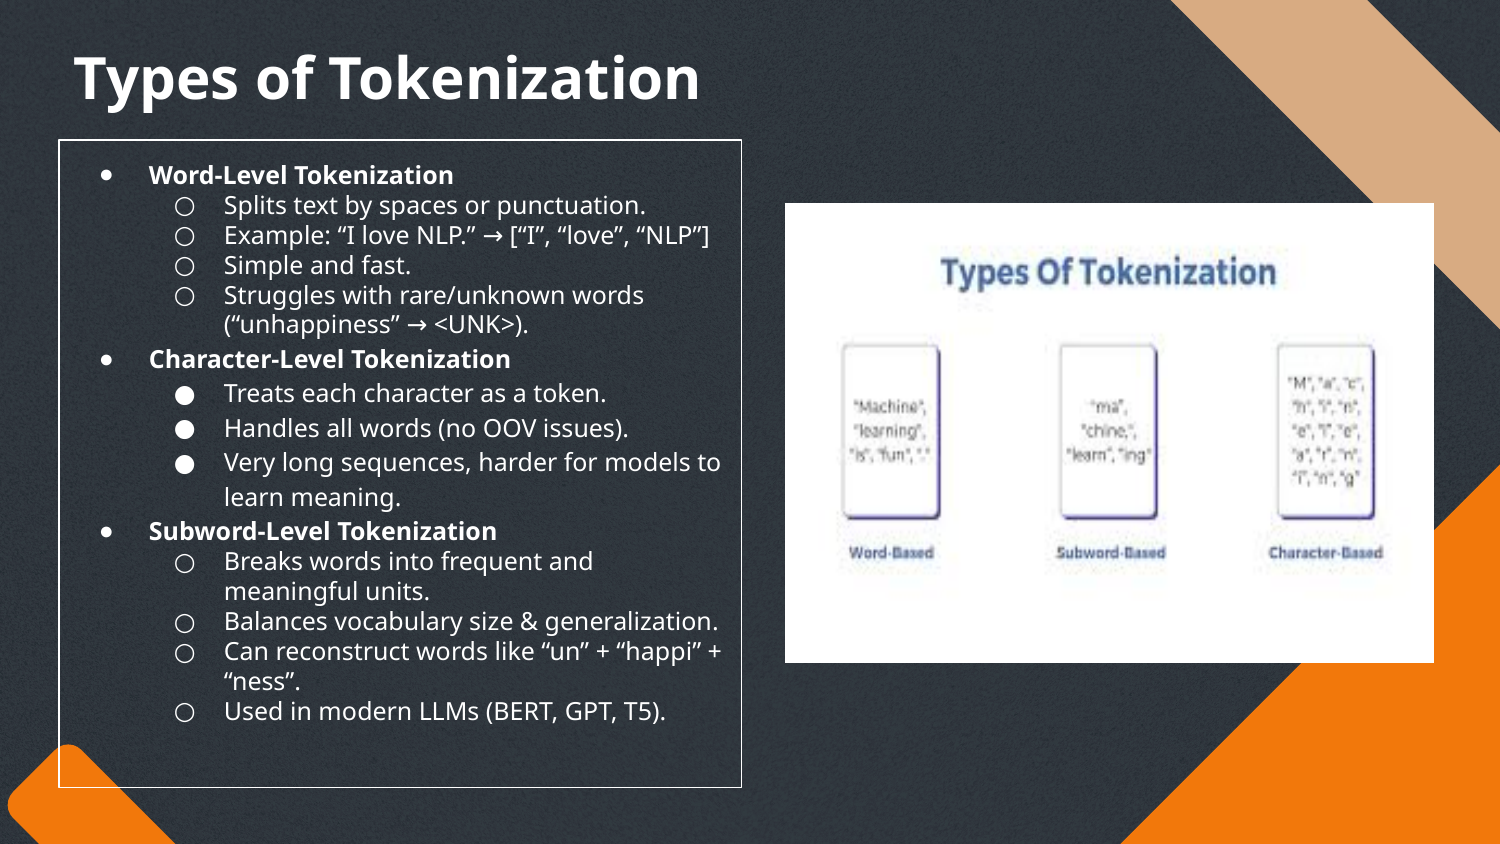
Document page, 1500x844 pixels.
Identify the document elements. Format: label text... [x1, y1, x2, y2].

subtitle Word-Level Tokenization Splits text by spaces or punctuation. Example: “I love NLP.” → [“I”, “love”, “NLP”] Simple and fast. Struggles with rare/unknown words (“unhappiness” → <UNK>). Character-Level Tokenization Treats each character as a token. Handles all words (no OOV issues). Very long sequences, harder for models to learn meaning. Subword-Level Tokenization Breaks words into frequent and meaningful units. Balances vocabulary size & generalization. Can reconstruct words like “un” + “happi” + “ness”. Used in modern LLMs (BERT, GPT, T5). [58, 139, 742, 788]
title Types of Tokenization [58, 26, 860, 133]
picture [784, 203, 1435, 663]
